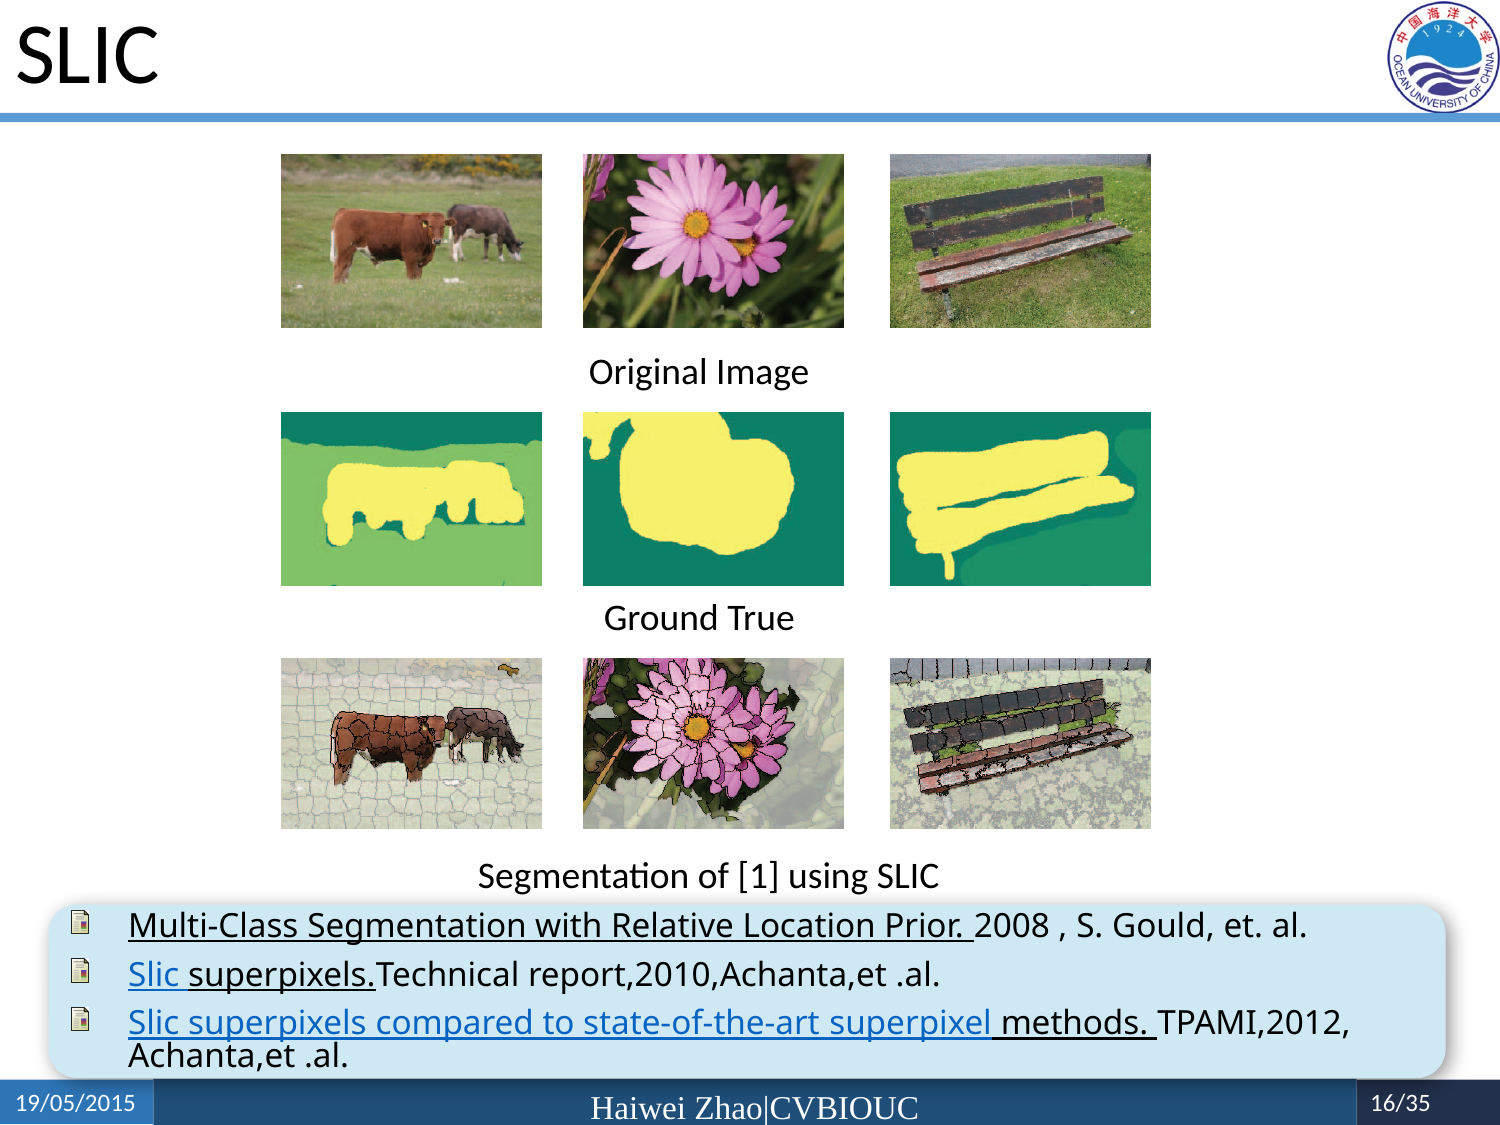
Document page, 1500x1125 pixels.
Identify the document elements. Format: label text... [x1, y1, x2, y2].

picture [890, 412, 1151, 586]
picture [281, 412, 542, 586]
picture [890, 658, 1151, 829]
picture [890, 154, 1151, 328]
title SLIC [0, 0, 1375, 110]
picture [71, 1007, 96, 1031]
picture [583, 412, 844, 586]
picture [71, 958, 96, 983]
text_box Multi-Class Segmentation with Relative Location Prior. 2008 , S. Gould, et. al. Slic superpixels.Technical report,2010,Achanta,et .al. Slic superpixels compared to state-of-the-art superpixel methods. TPAMI,2012, Achanta,et .al. [47, 903, 1447, 1080]
picture [281, 658, 542, 829]
picture [281, 154, 542, 328]
text_box Ground True [541, 585, 858, 646]
picture [1387, 1, 1500, 112]
picture [583, 658, 844, 829]
picture [583, 154, 844, 328]
text_box Original Image [541, 339, 858, 400]
picture [71, 910, 96, 934]
text_box Segmentation of [1] using SLIC [433, 843, 985, 904]
